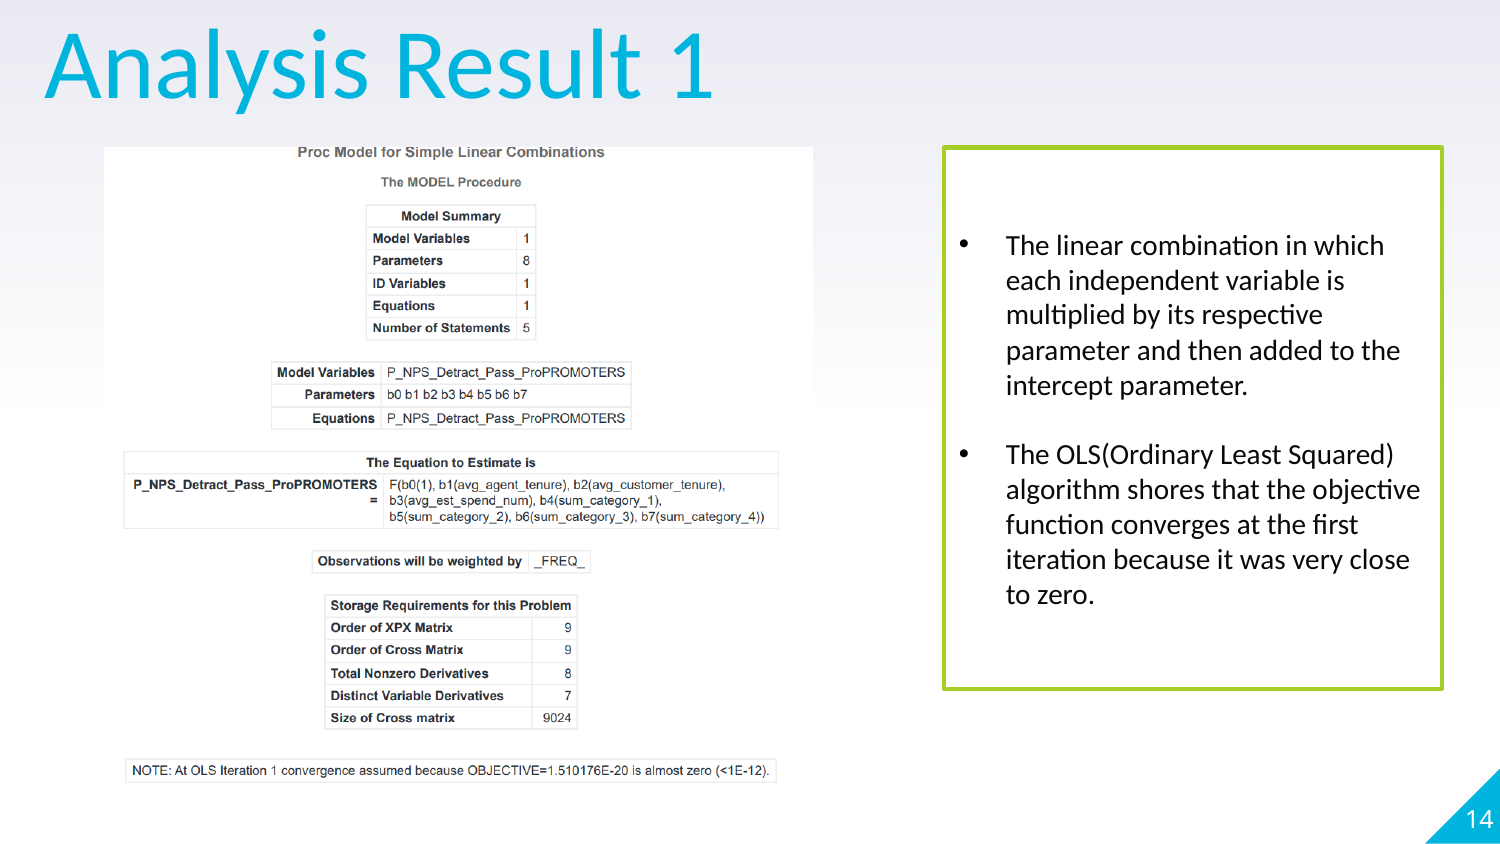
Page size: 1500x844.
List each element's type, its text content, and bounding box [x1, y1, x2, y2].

slide_number 14 [1418, 760, 1494, 838]
picture [104, 147, 813, 793]
text_box Analysis Result 1 [44, 0, 1330, 119]
text_box The linear combination in which each independent variable is multiplied by its respective parameter and then added to the intercept parameter. The OLS(Ordinary Least Squared) algorithm shores that the objective function converges at the first iteration because it was very close to zero. [942, 145, 1444, 691]
